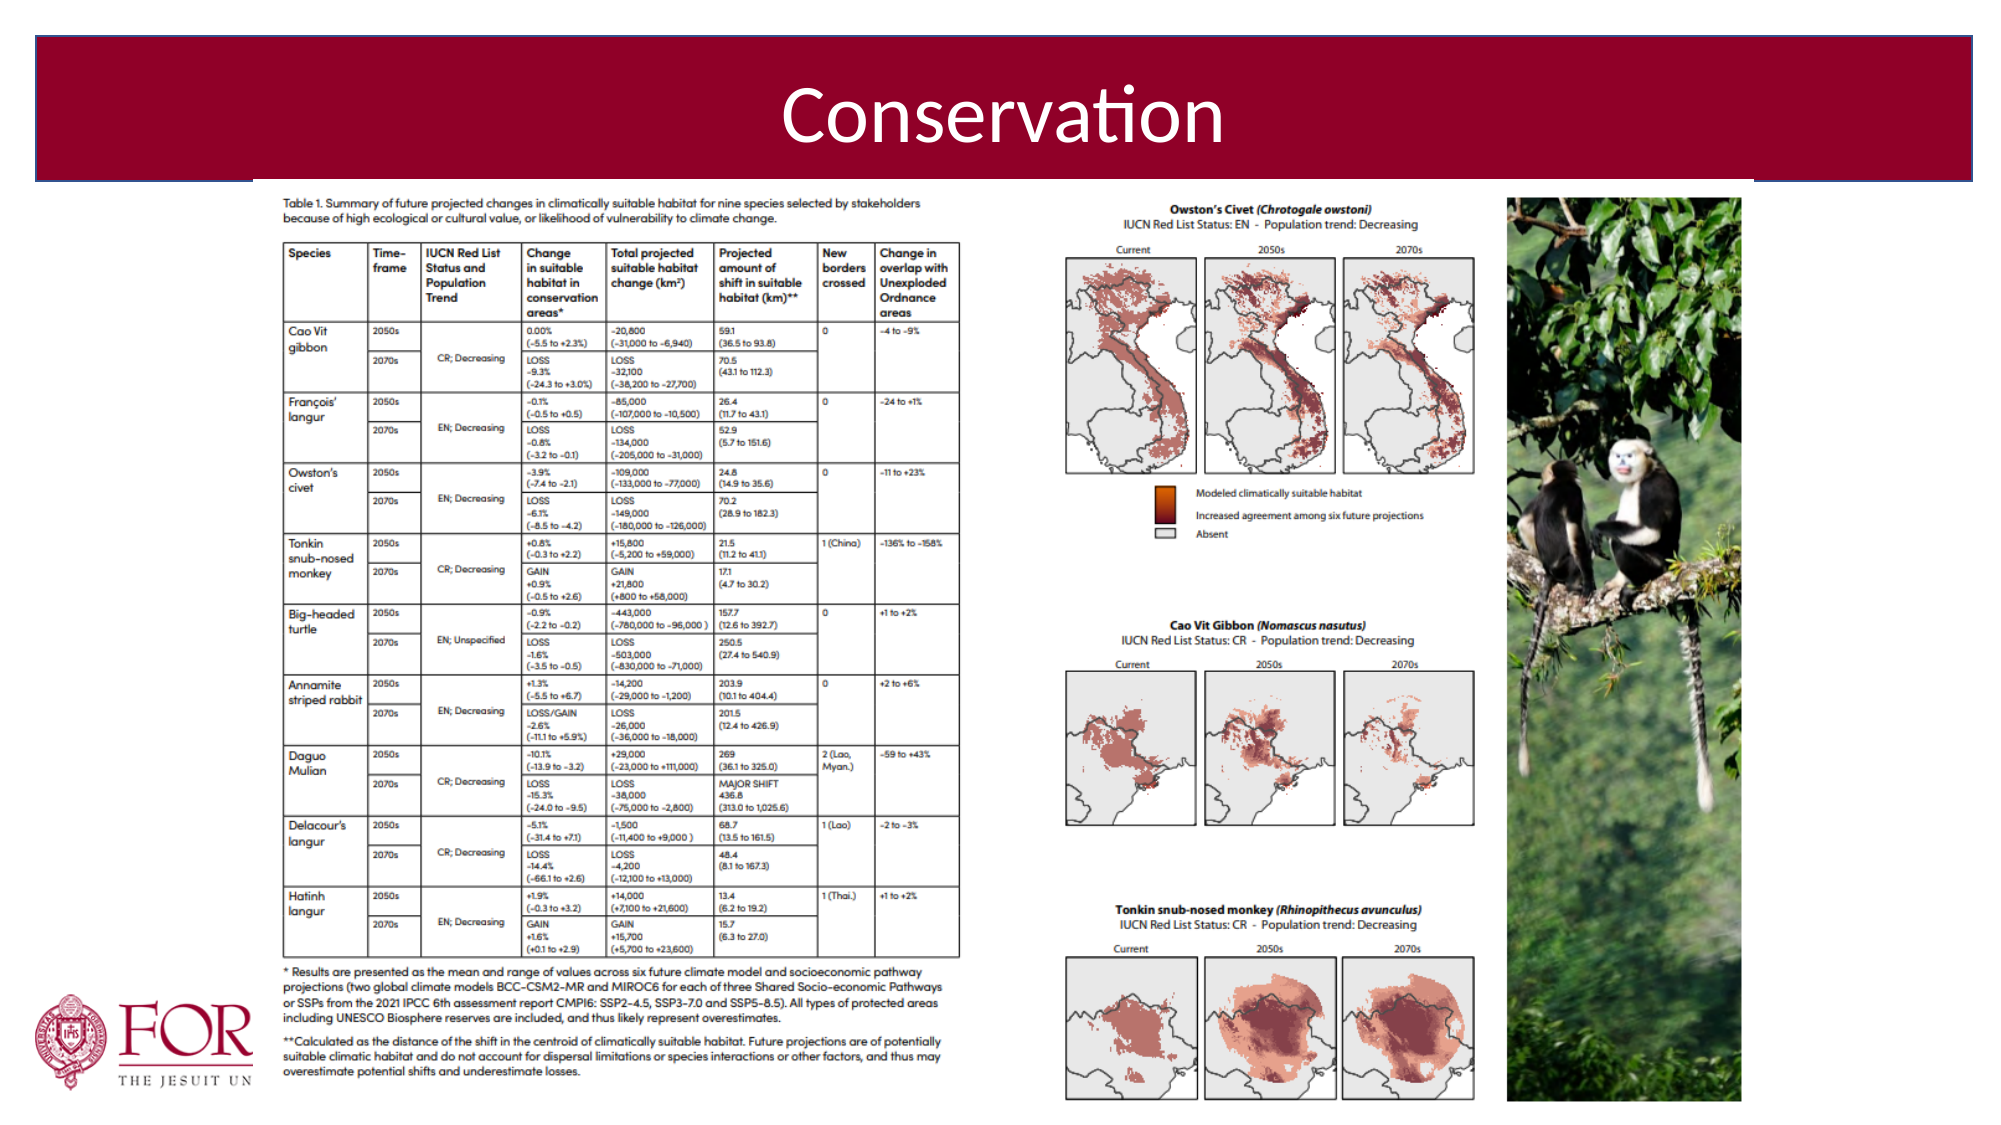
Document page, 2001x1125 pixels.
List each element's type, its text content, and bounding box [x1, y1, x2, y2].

picture [35, 179, 1754, 1114]
text_box Conservation [35, 35, 1973, 182]
